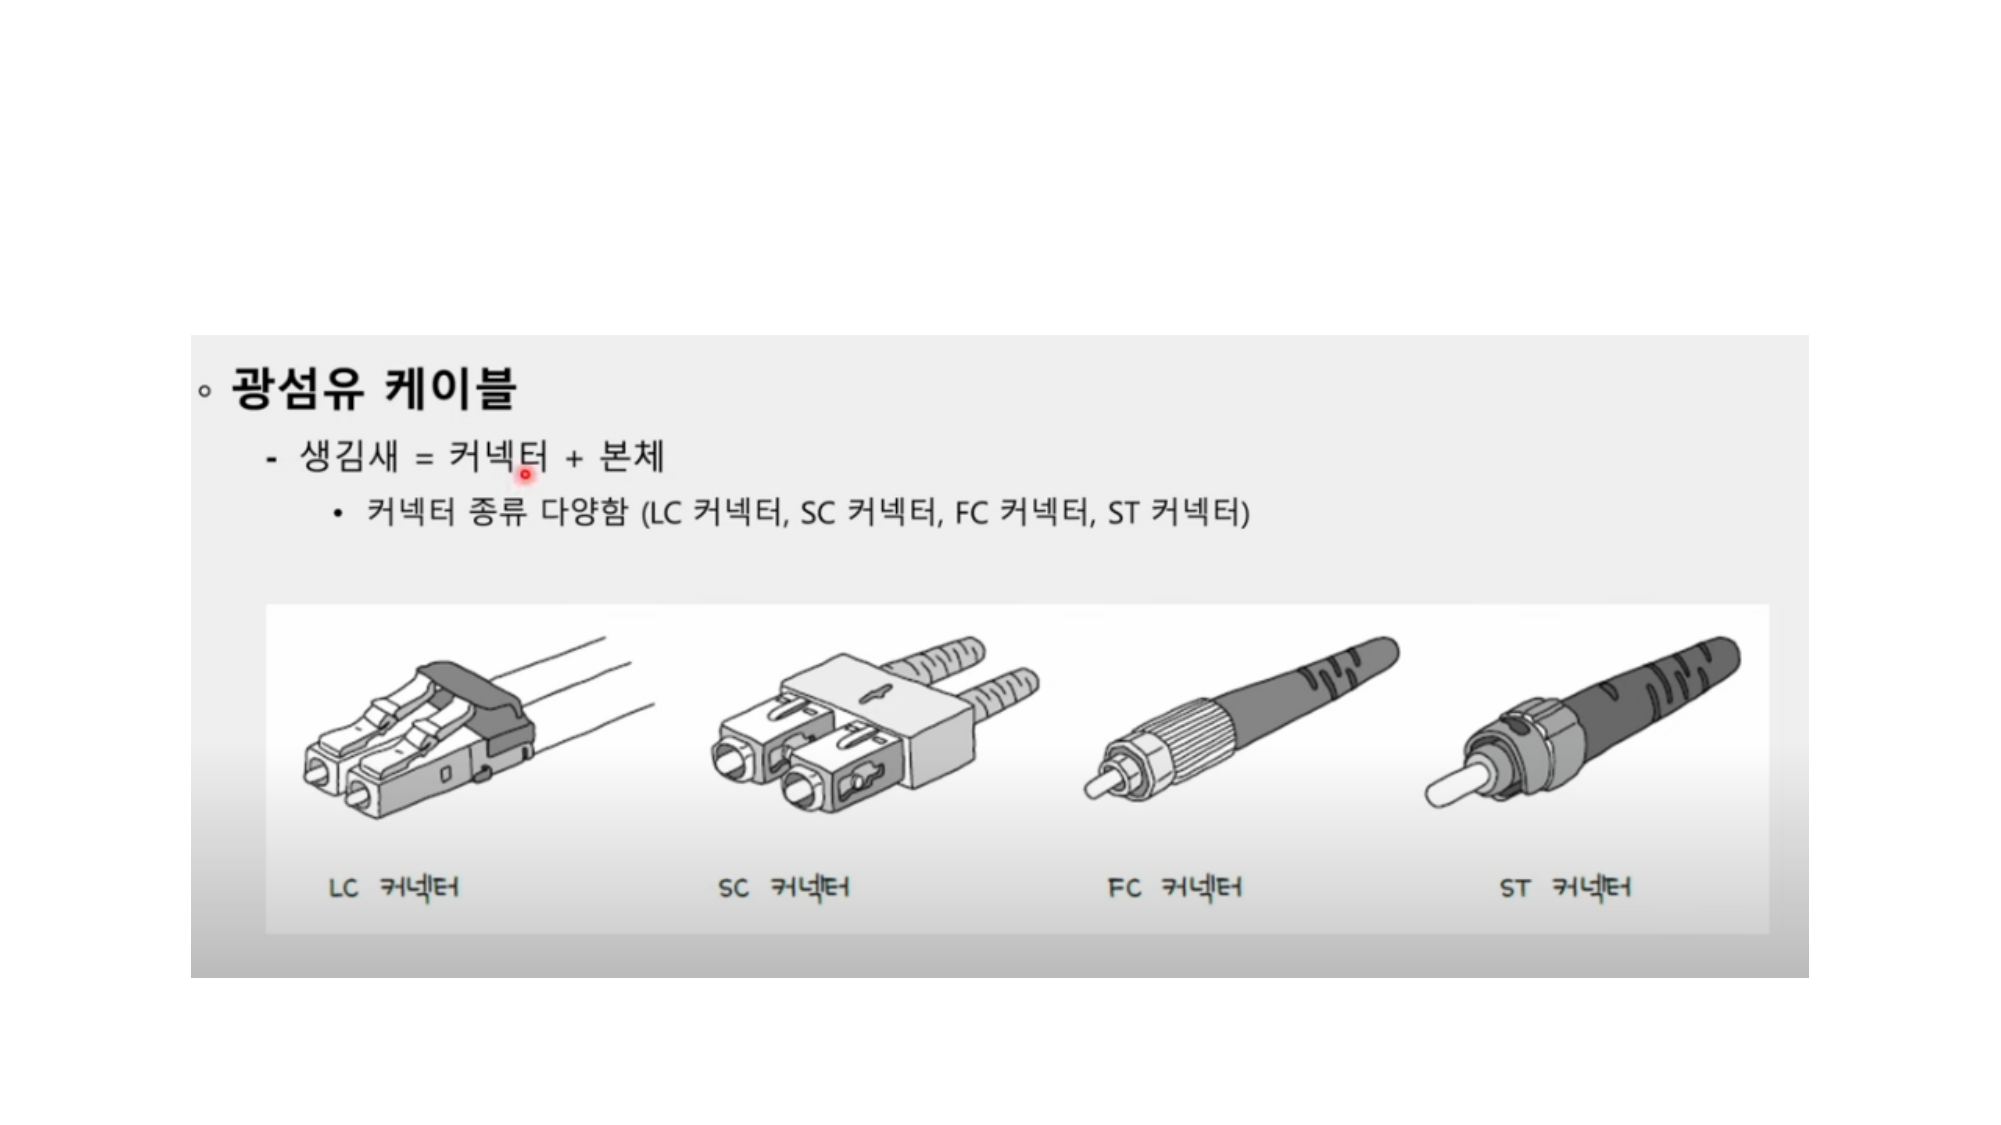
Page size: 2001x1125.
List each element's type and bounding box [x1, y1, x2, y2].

list [191, 335, 1809, 978]
